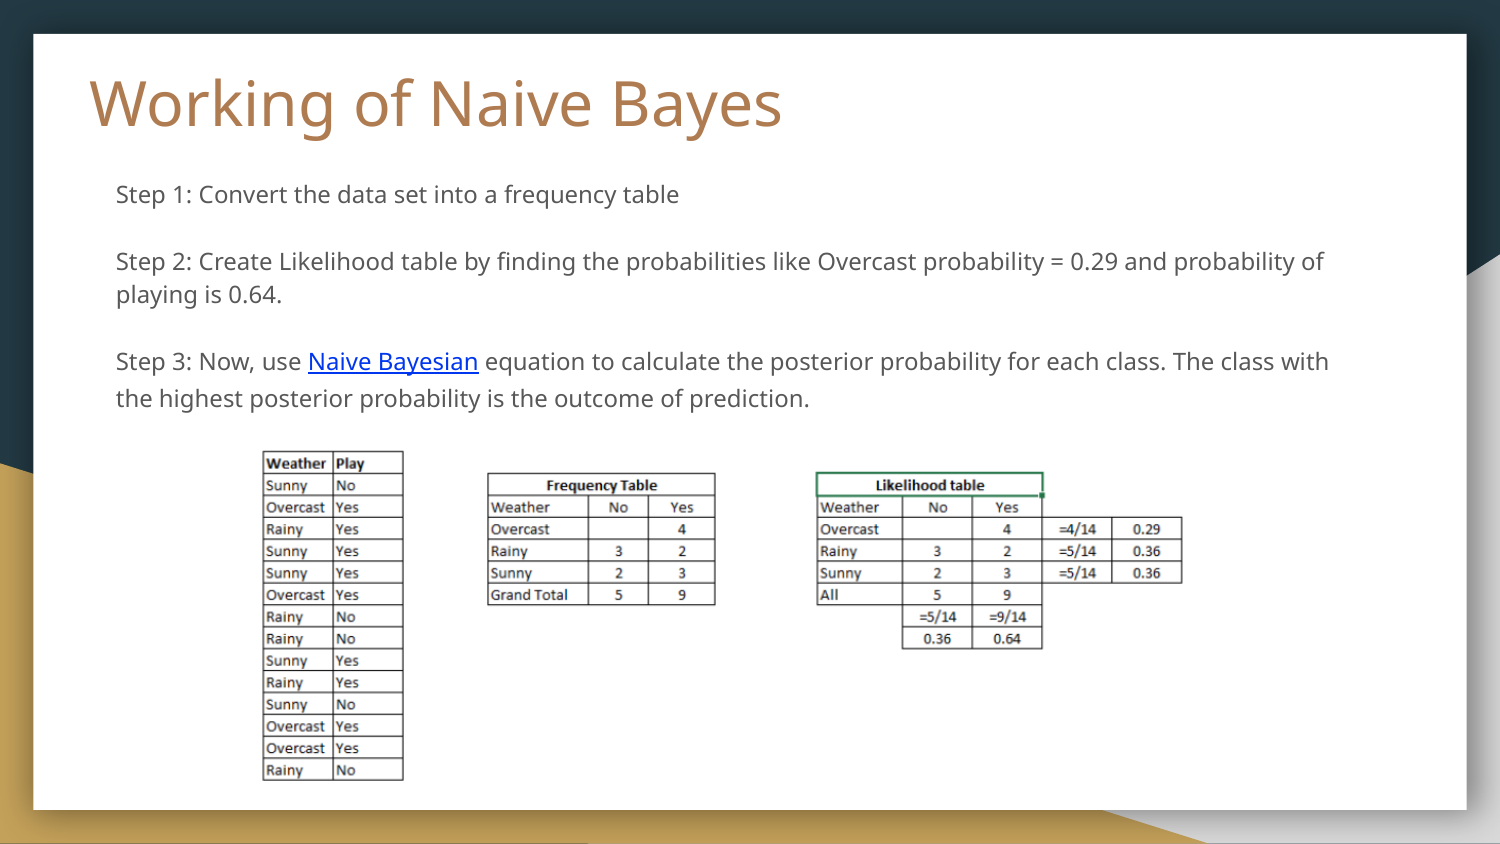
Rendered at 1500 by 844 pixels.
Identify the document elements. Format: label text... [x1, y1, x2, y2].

list Step 1: Convert the data set into a frequency table Step 2: Create Likelihood table by finding the probabilities like Overcast probability = 0.29 and probability of playing is 0.64. Step 3: Now, use Naive Bayesian equation to calculate the posterior probability for each class. The class with the highest posterior probability is the outcome of prediction. [100, 160, 1366, 729]
picture [219, 421, 1244, 801]
title Working of Naive Bayes [74, 49, 1306, 206]
